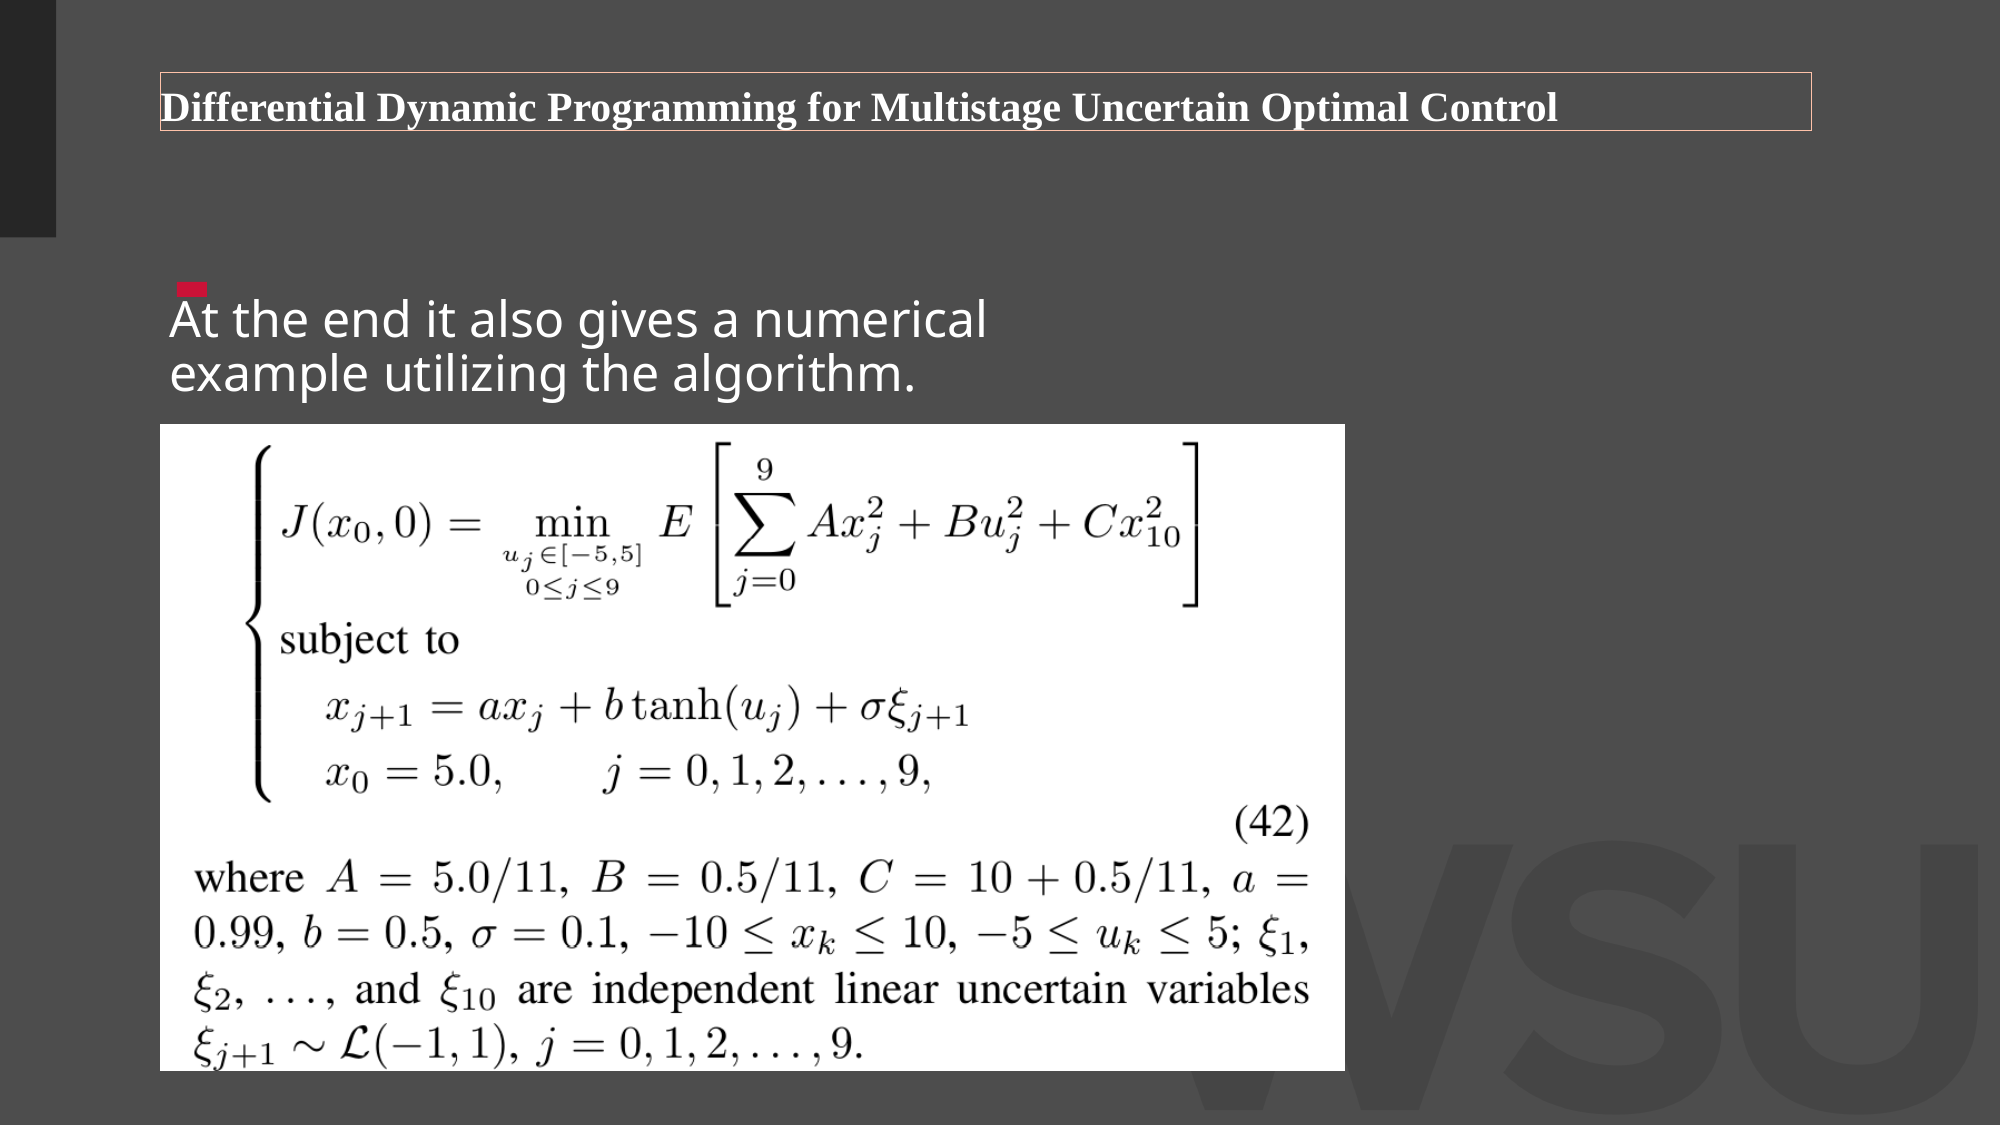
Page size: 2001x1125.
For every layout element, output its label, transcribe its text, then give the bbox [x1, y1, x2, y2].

title Differential Dynamic Programming for Multistage Uncertain Optimal Control [160, 72, 1812, 131]
list At the end it also gives a numerical example utilizing the algorithm. [169, 294, 1196, 424]
picture [160, 424, 1979, 1115]
